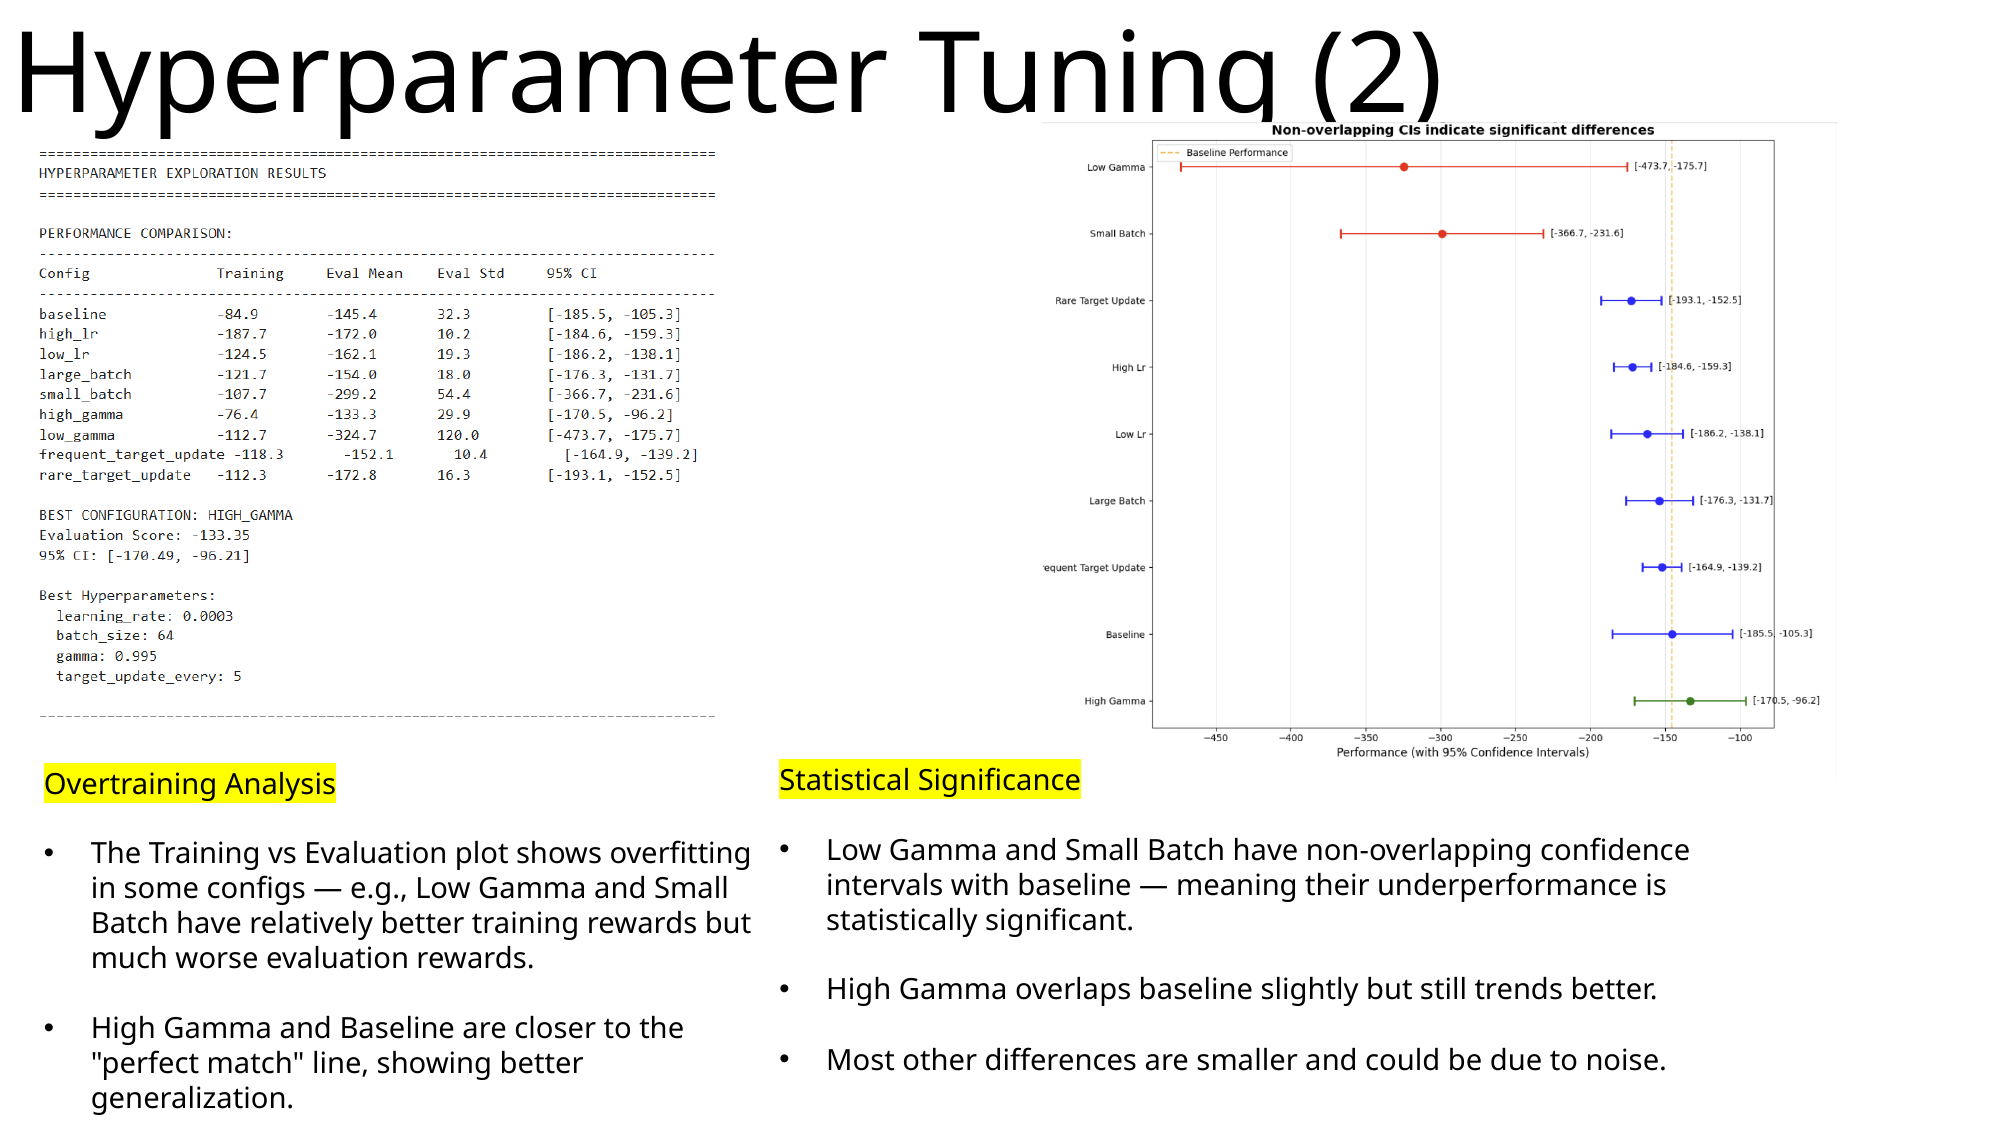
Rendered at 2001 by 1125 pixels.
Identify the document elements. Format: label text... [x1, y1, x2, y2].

text_box Overtraining Analysis The Training vs Evaluation plot shows overfitting in some configs — e.g., Low Gamma and Small Batch have relatively better training rewards but much worse evaluation rewards. High Gamma and Baseline are closer to the "perfect match" line, showing better generalization. [29, 757, 798, 1122]
text_box Statistical Significance Low Gamma and Small Batch have non-overlapping confidence intervals with baseline — meaning their underperformance is statistically significant. High Gamma overlaps baseline slightly but still trends better. Most other differences are smaller and could be due to noise. [764, 753, 1767, 1084]
picture [1043, 122, 1837, 778]
picture [29, 142, 765, 717]
title Hyperparameter Tuning (2) [0, 0, 1722, 143]
